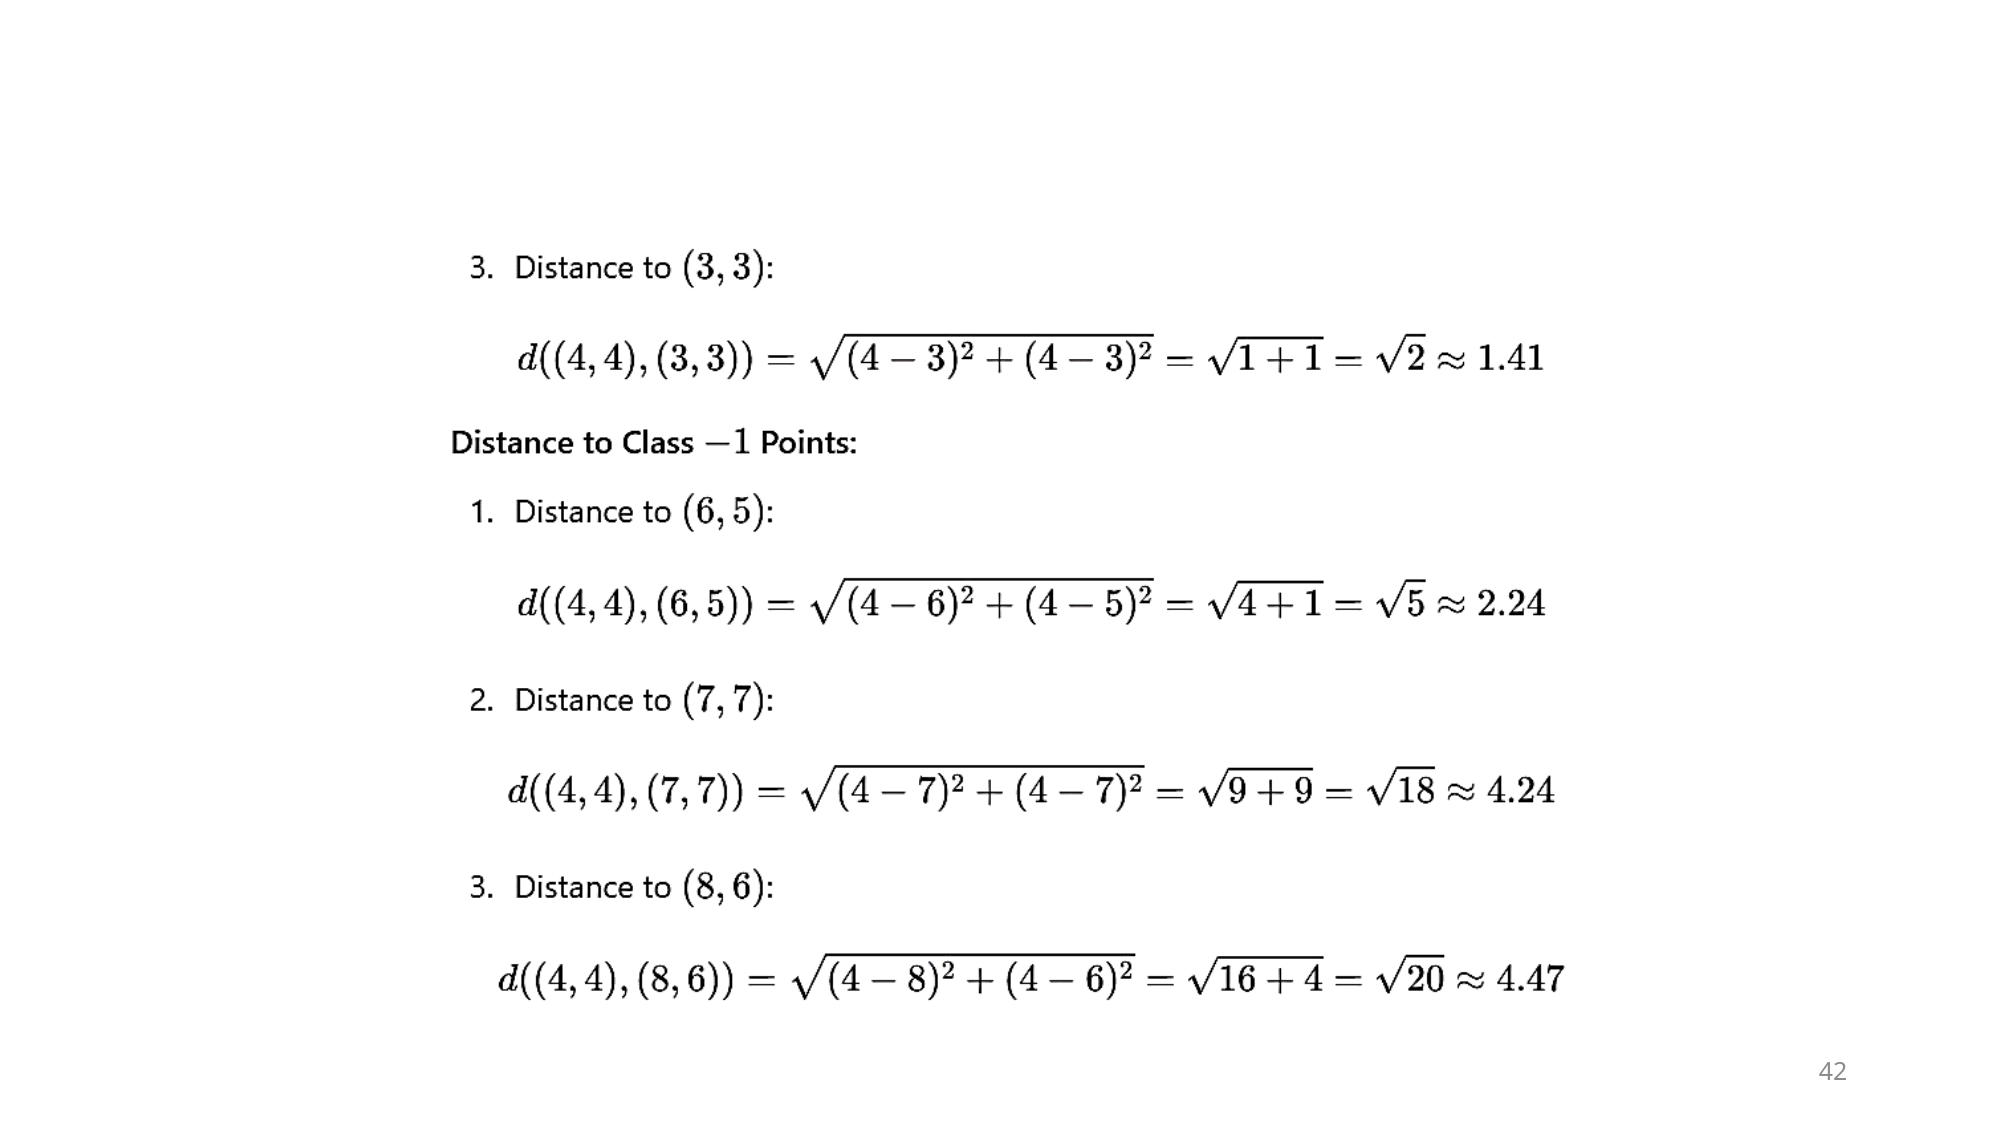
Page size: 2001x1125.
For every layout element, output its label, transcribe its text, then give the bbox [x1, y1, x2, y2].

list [324, 224, 1638, 1020]
slide_number 42 [1412, 1042, 1863, 1103]
